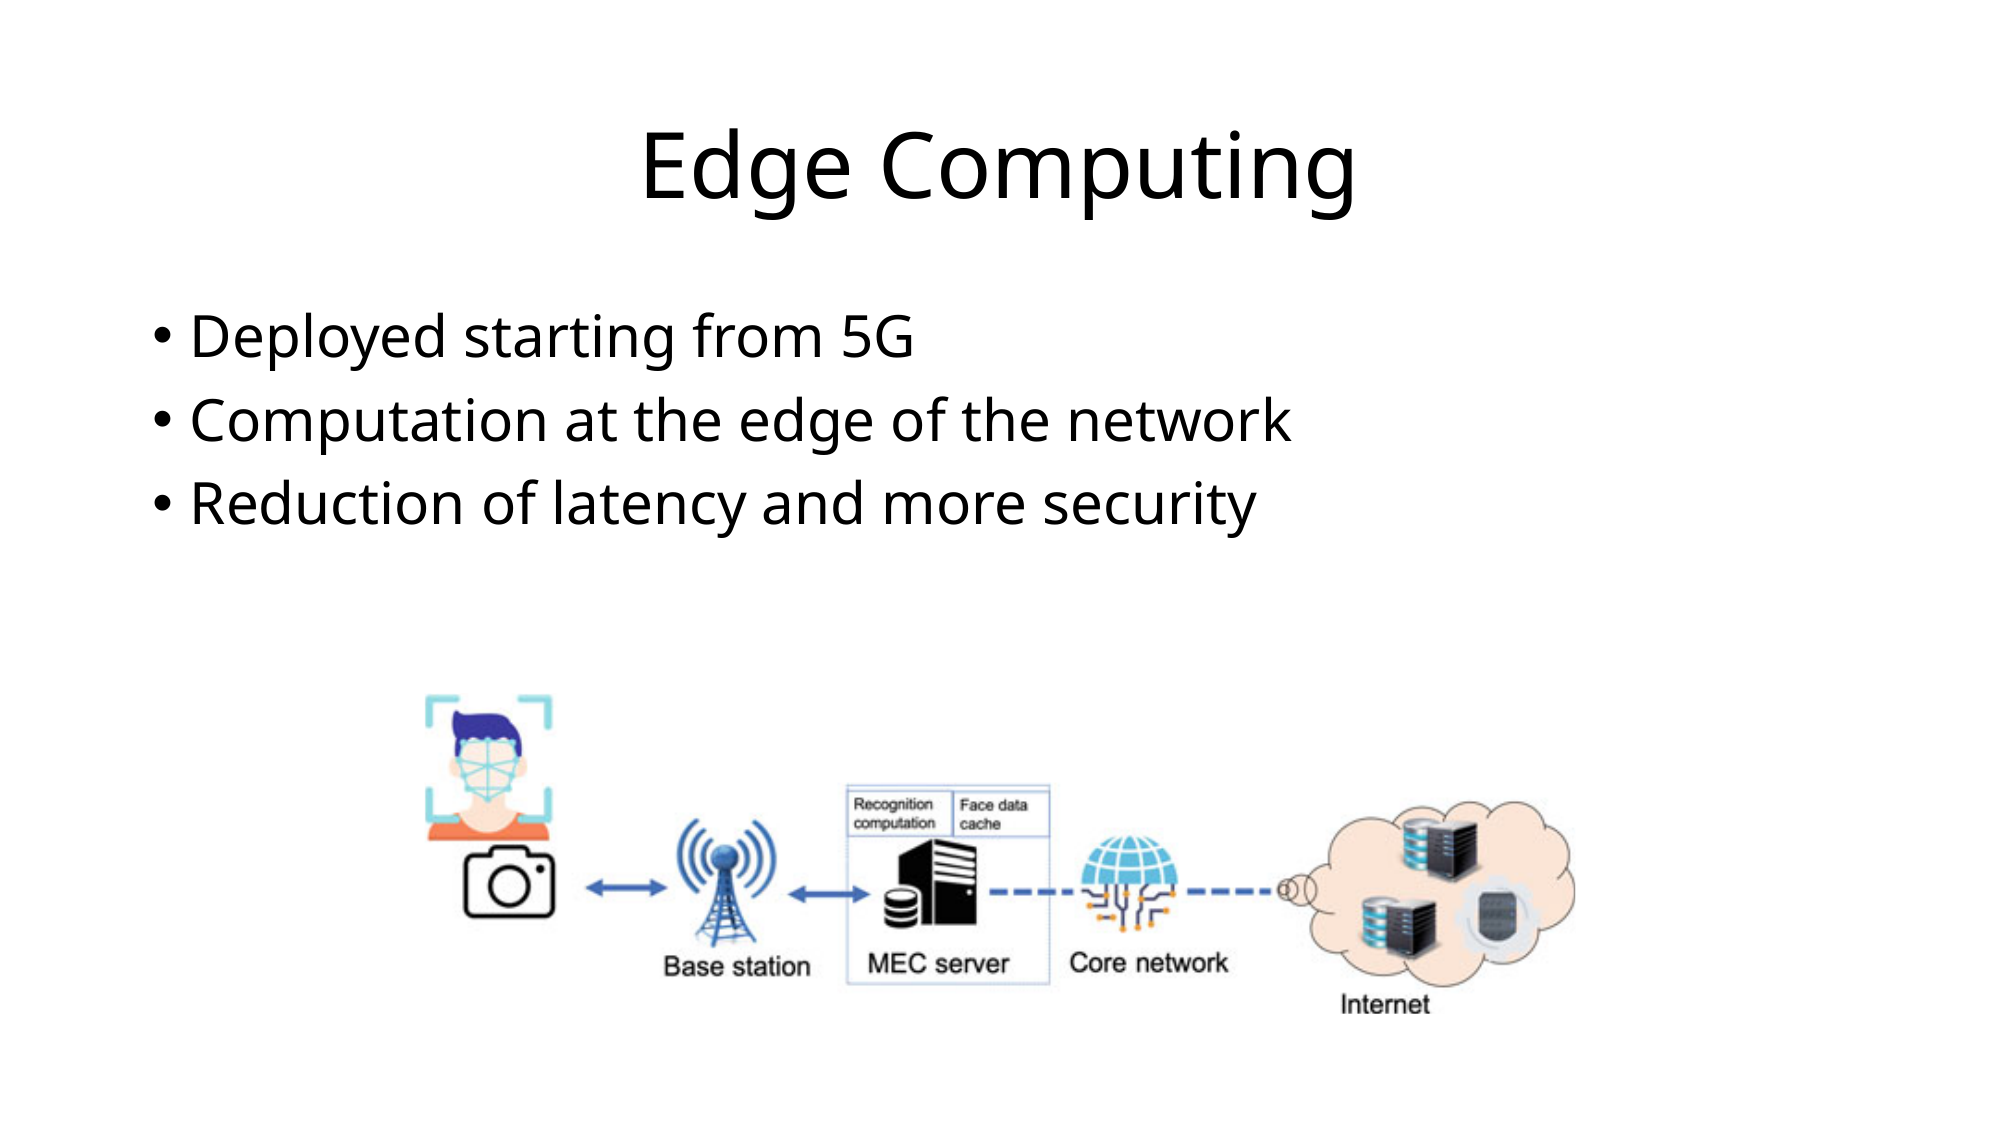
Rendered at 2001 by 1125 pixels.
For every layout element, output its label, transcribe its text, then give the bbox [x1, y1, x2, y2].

picture [424, 693, 1576, 1014]
title Edge Computing [137, 59, 1863, 278]
list Deployed starting from 5G Computation at the edge of the network Reduction of latency and more security [137, 299, 1863, 1014]
